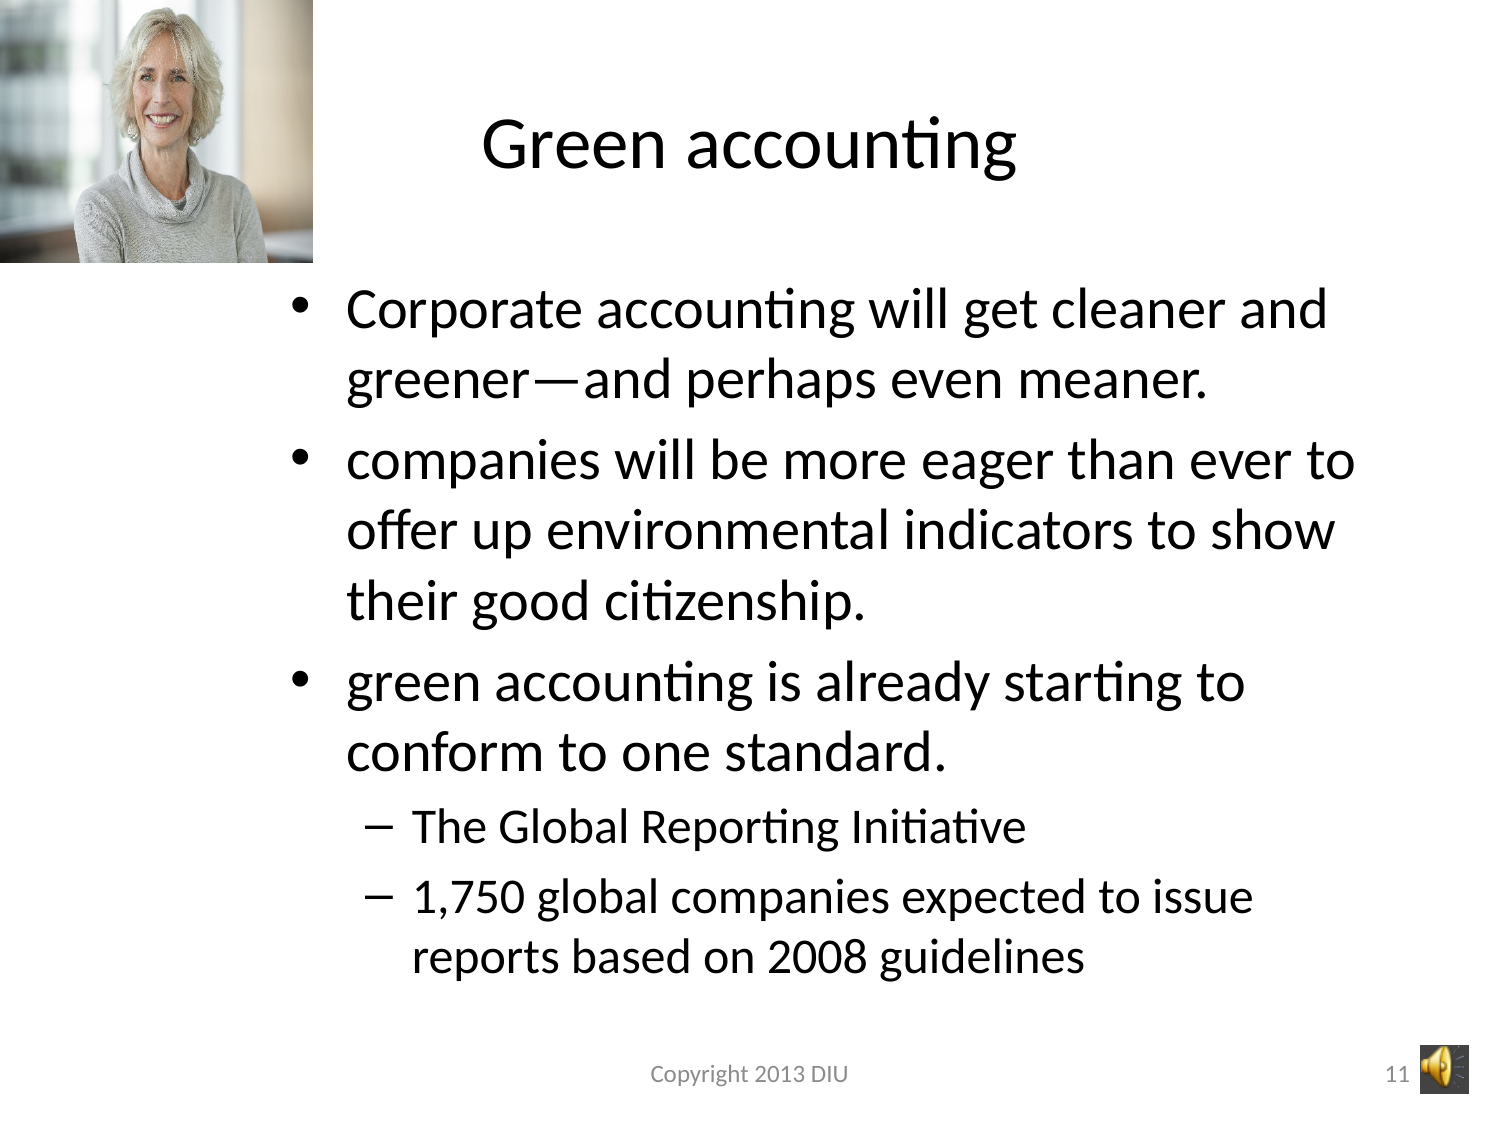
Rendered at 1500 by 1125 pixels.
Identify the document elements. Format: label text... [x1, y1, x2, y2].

list Corporate accounting will get cleaner and greener—and perhaps even meaner. companies will be more eager than ever to offer up environmental indicators to show their good citizenship. green accounting is already starting to conform to one standard. The Global Reporting Initiative 1,750 global companies expected to issue reports based on 2008 guidelines [275, 262, 1425, 1005]
title Green accounting [75, 45, 1425, 233]
picture [0, 0, 313, 263]
picture [1419, 1044, 1470, 1095]
footer Copyright 2013 DIU [512, 1042, 988, 1103]
slide_number 11 [1074, 1042, 1425, 1103]
